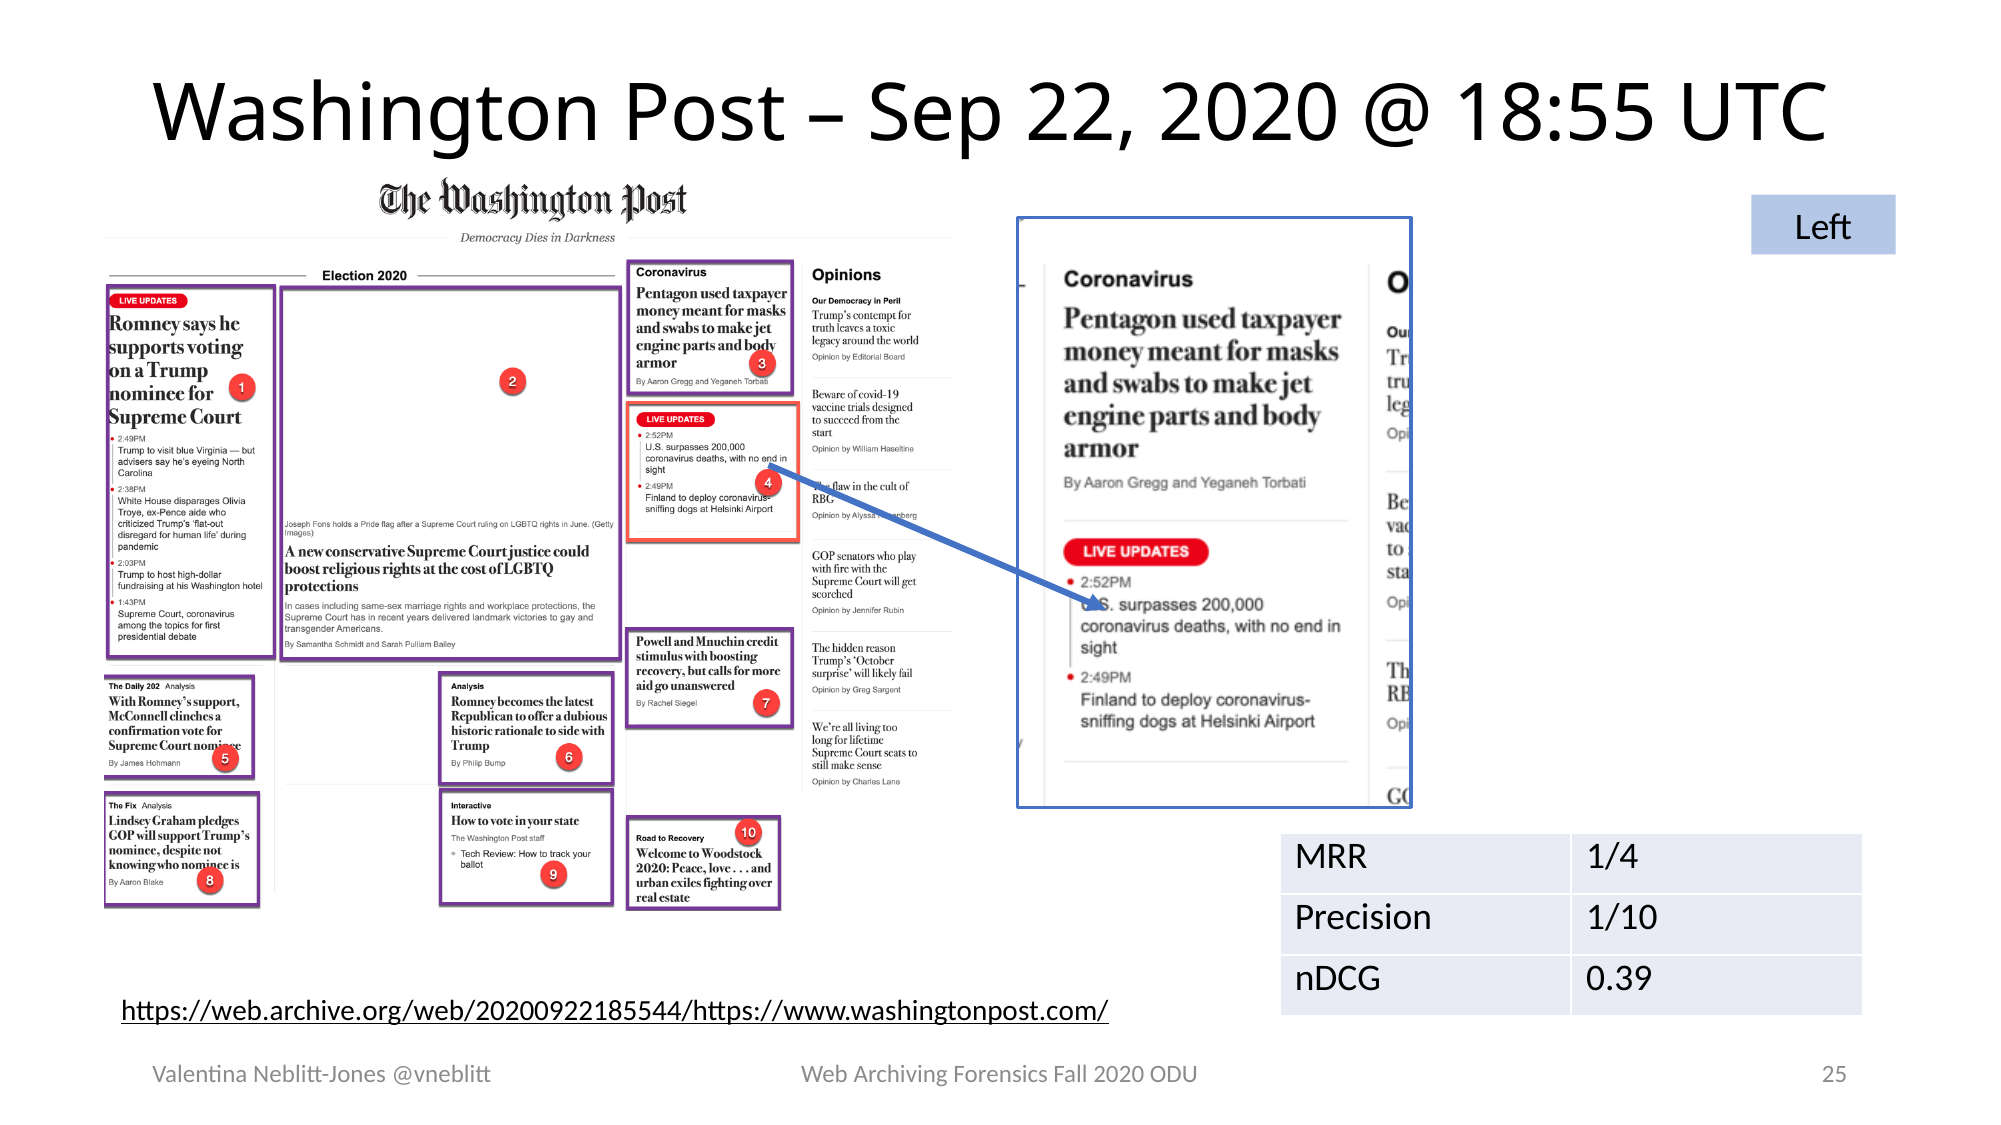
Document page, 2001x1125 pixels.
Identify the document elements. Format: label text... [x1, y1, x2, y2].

picture [1019, 219, 1410, 806]
table_header 1/4 [1572, 834, 1862, 893]
table_cell nDCG [1281, 956, 1570, 1015]
table_cell 1/10 [1572, 895, 1862, 954]
picture [104, 169, 952, 911]
table_cell Precision [1281, 895, 1570, 954]
title Washington Post – Sep 22, 2020 @ 18:55 UTC [137, 59, 1863, 170]
footer Web Archiving Forensics Fall 2020 ODU [662, 1042, 1338, 1103]
text_box Left [1751, 194, 1896, 255]
slide_number Valentina Neblitt-Jones @vneblitt [137, 1042, 588, 1103]
slide_number 25 [1412, 1042, 1863, 1103]
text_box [768, 464, 1107, 610]
table_header MRR [1281, 834, 1570, 893]
table_cell 0.39 [1572, 956, 1862, 1015]
text_box https://web.archive.org/web/20200922185544/https://www.washingtonpost.com/ [106, 984, 1138, 1034]
